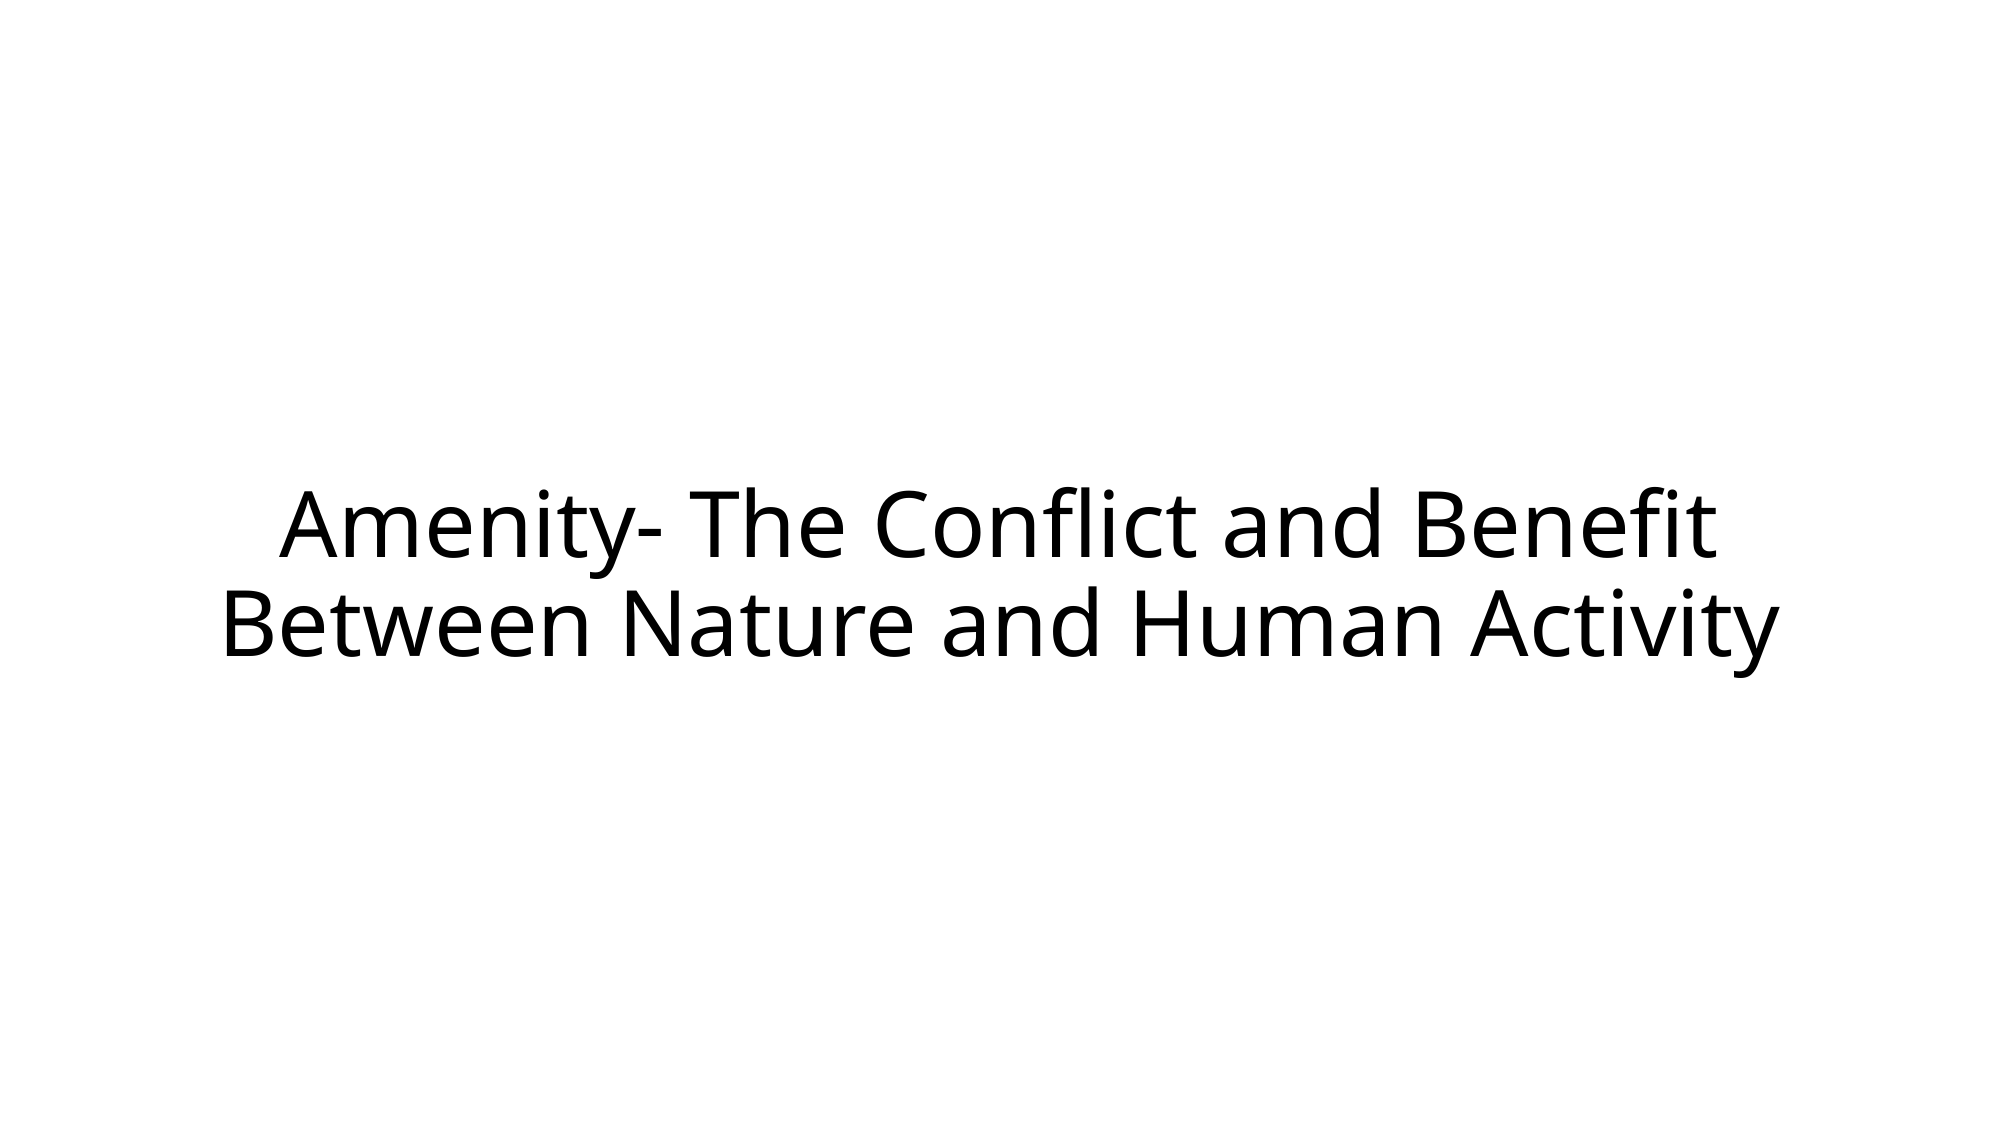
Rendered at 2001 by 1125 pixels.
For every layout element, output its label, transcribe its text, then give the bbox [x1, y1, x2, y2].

title Amenity- The Conflict and Benefit Between Nature and Human Activity [137, 468, 1863, 687]
